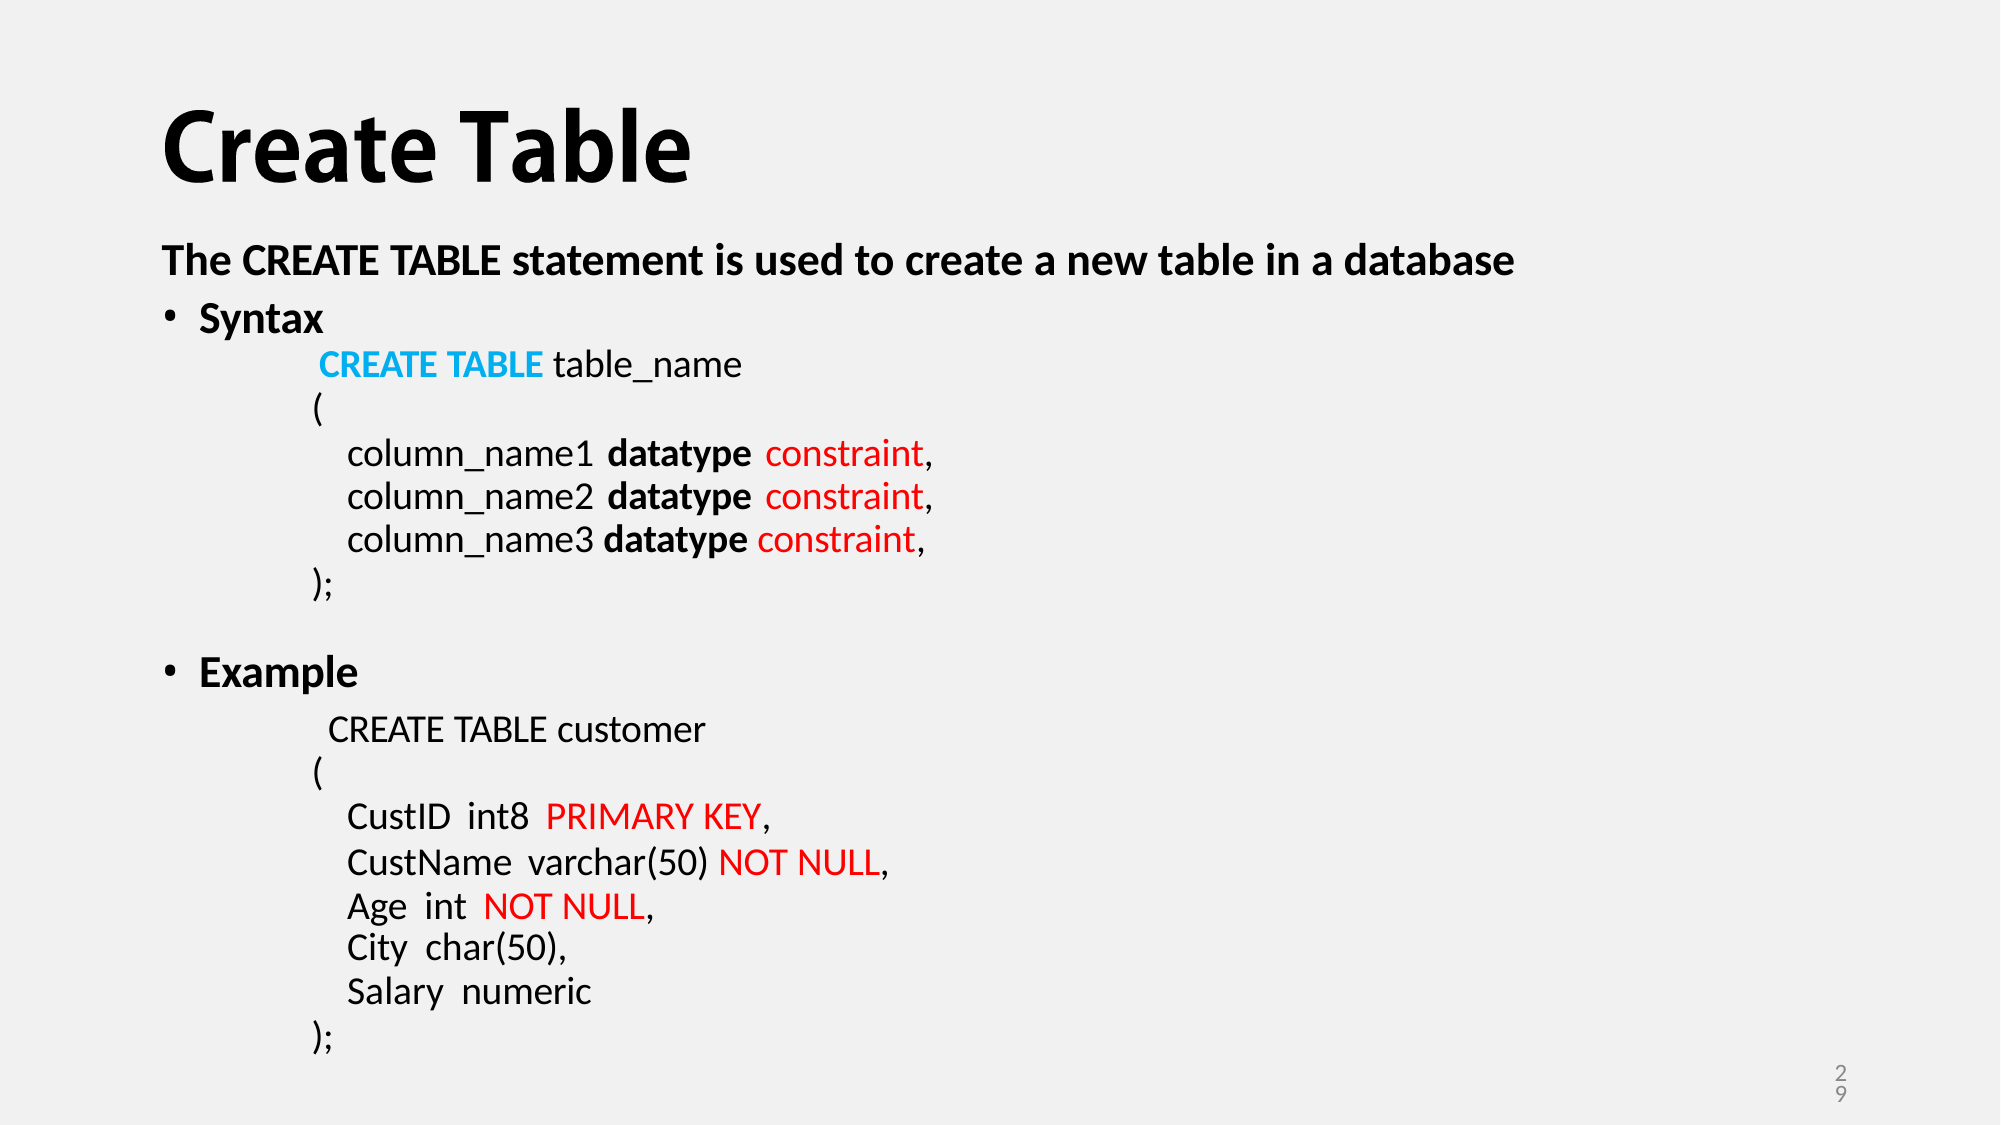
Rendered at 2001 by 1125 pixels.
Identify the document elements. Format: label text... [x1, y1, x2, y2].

slide_number 29 [1802, 1060, 1856, 1090]
text_box Syntax CREATE TABLE table_name ( column_name1 datatype constraint, column_name2 datatype constraint, column_name3 datatype constraint, ); Example CREATE TABLE customer ( CustID int8 PRIMARY KEY, CustName varchar(50) NOT NULL, Age int NOT NULL, City char(50), Salary numeric ); [159, 287, 934, 1058]
picture [161, 92, 737, 209]
title The CREATE TABLE statement is used to create a new table in a database [159, 227, 1530, 418]
